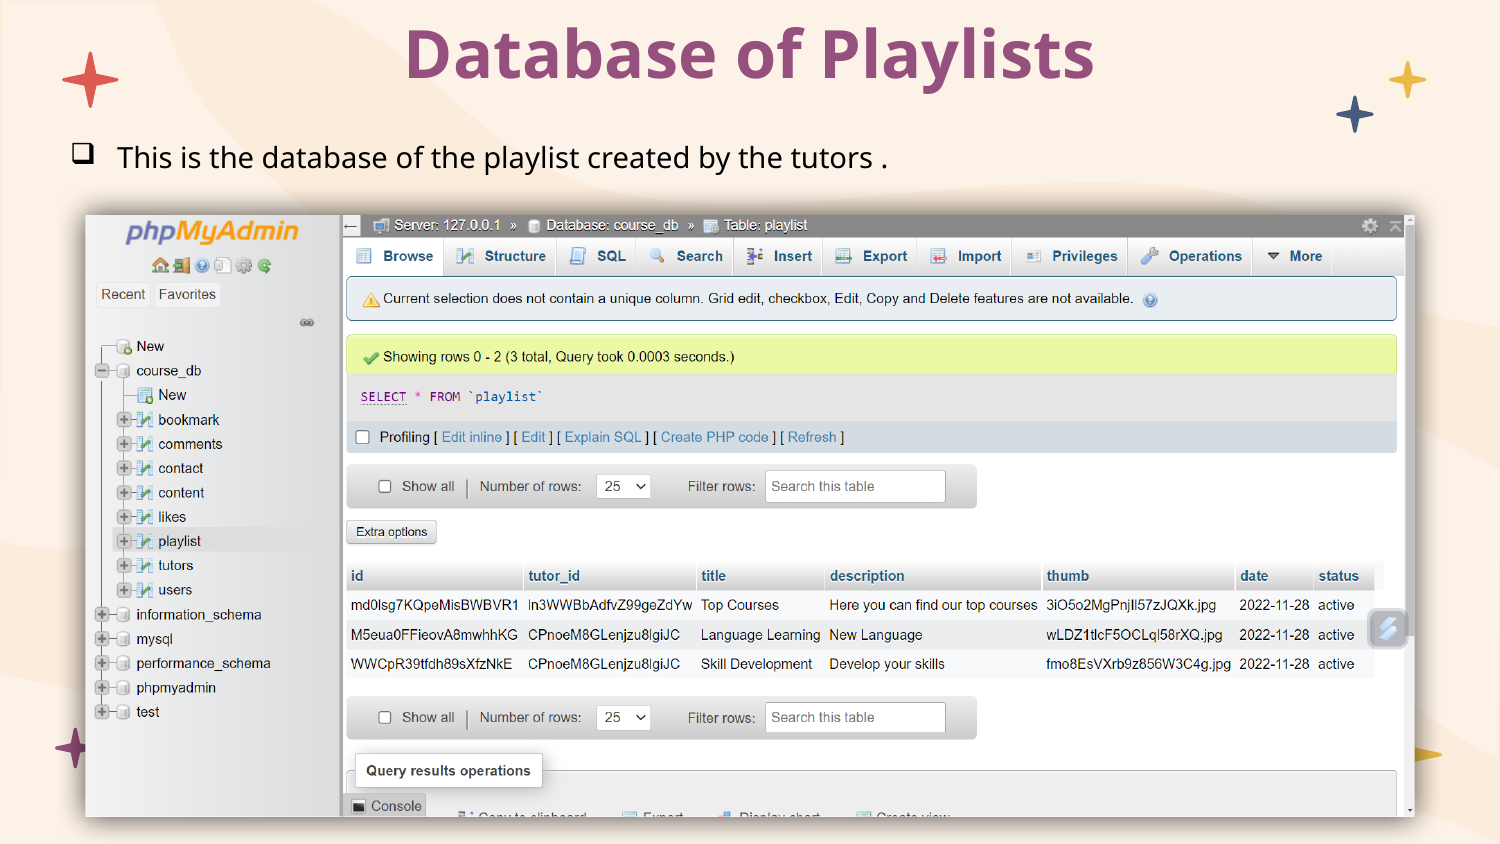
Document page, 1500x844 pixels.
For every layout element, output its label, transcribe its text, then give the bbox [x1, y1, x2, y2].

table_header This is the database of the playlist created by the tutors . [55, 130, 1223, 191]
table_header Database of Playlists [250, 0, 1250, 106]
picture [85, 214, 1415, 817]
